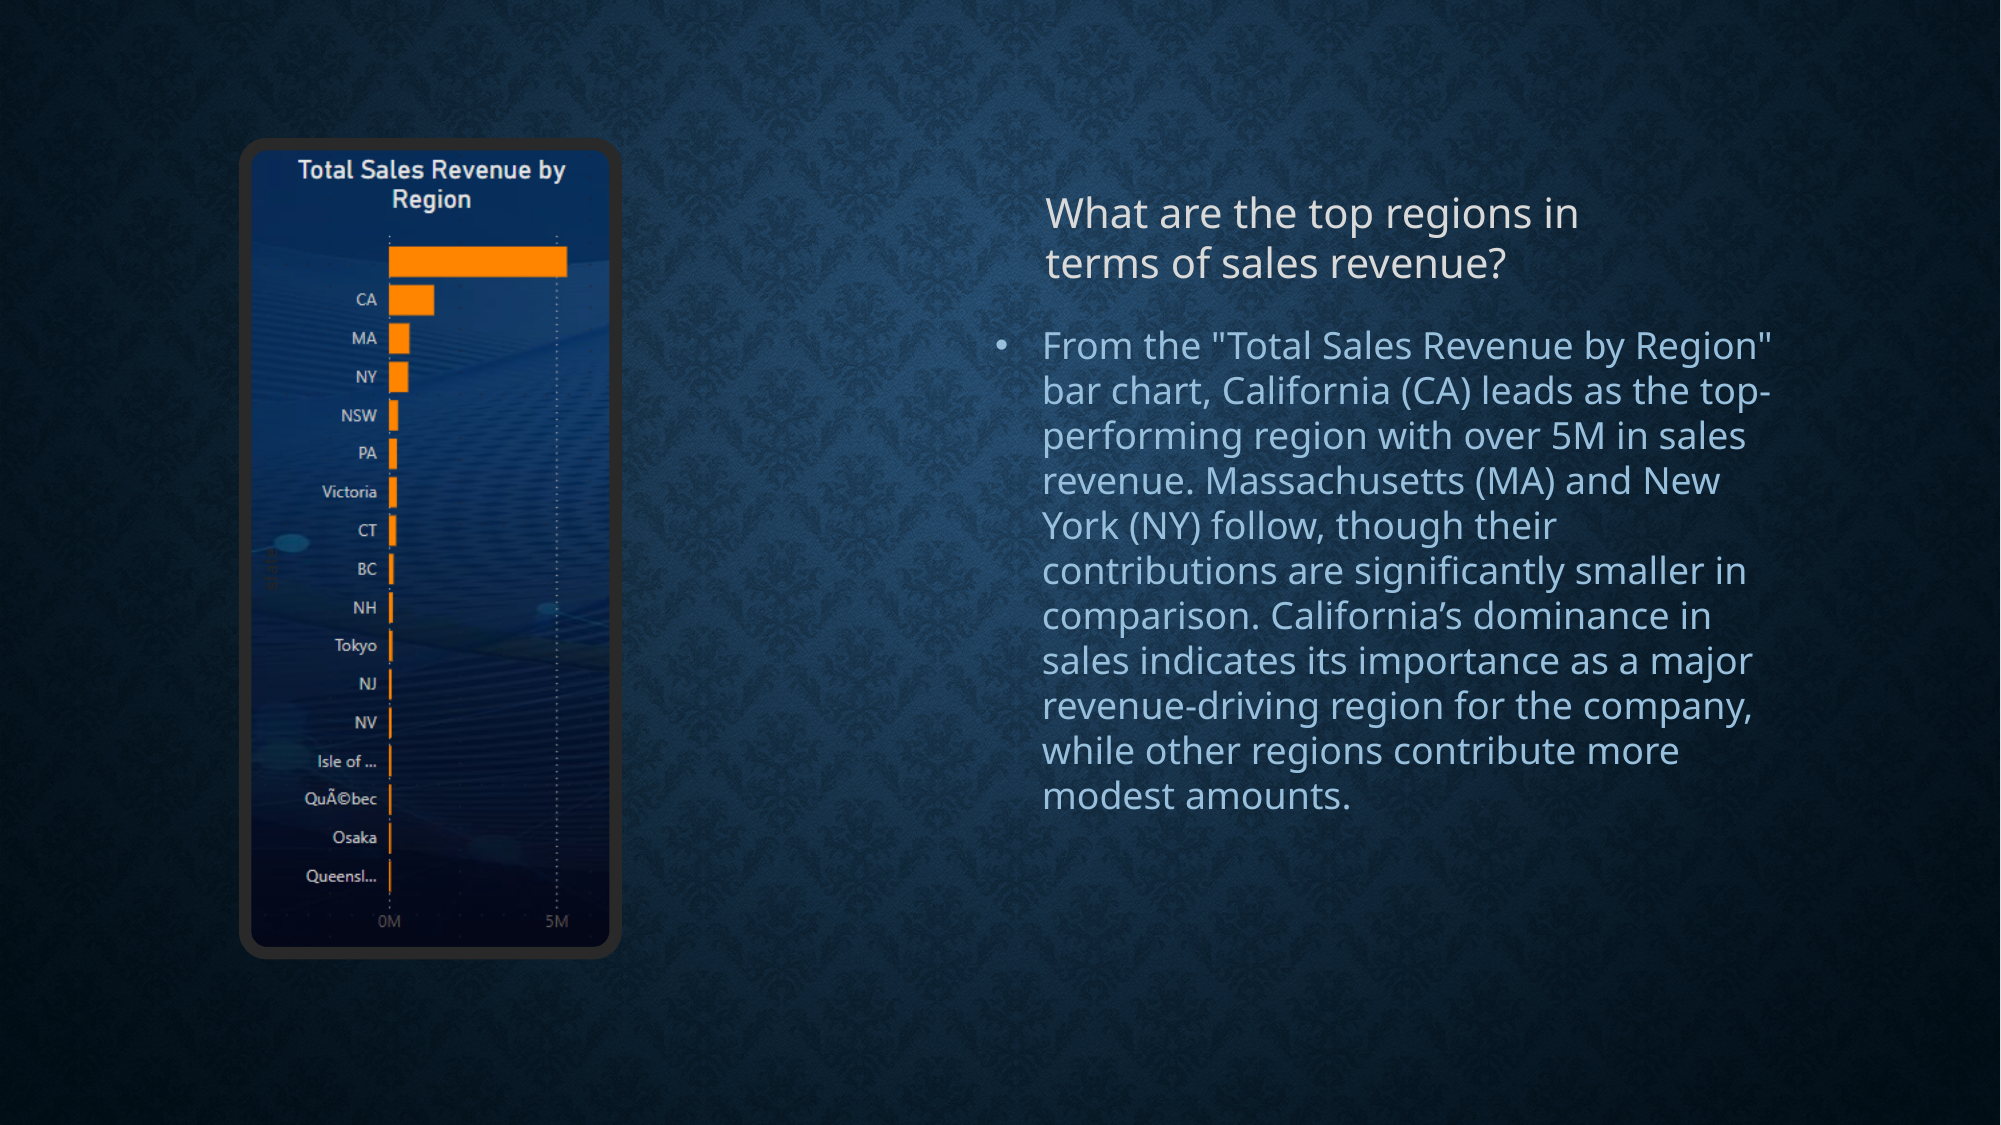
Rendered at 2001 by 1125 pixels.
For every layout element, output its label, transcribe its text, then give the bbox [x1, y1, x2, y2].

text_box What are the top regions in terms of sales revenue? [1030, 178, 1689, 294]
picture [244, 143, 617, 954]
text_box From the "Total Sales Revenue by Region" bar chart, California (CA) leads as the top-performing region with over 5M in sales revenue. Massachusetts (MA) and New York (NY) follow, though their contributions are significantly smaller in comparison. California’s dominance in sales indicates its importance as a major revenue-driving region for the company, while other regions contribute more modest amounts. [980, 314, 1789, 870]
